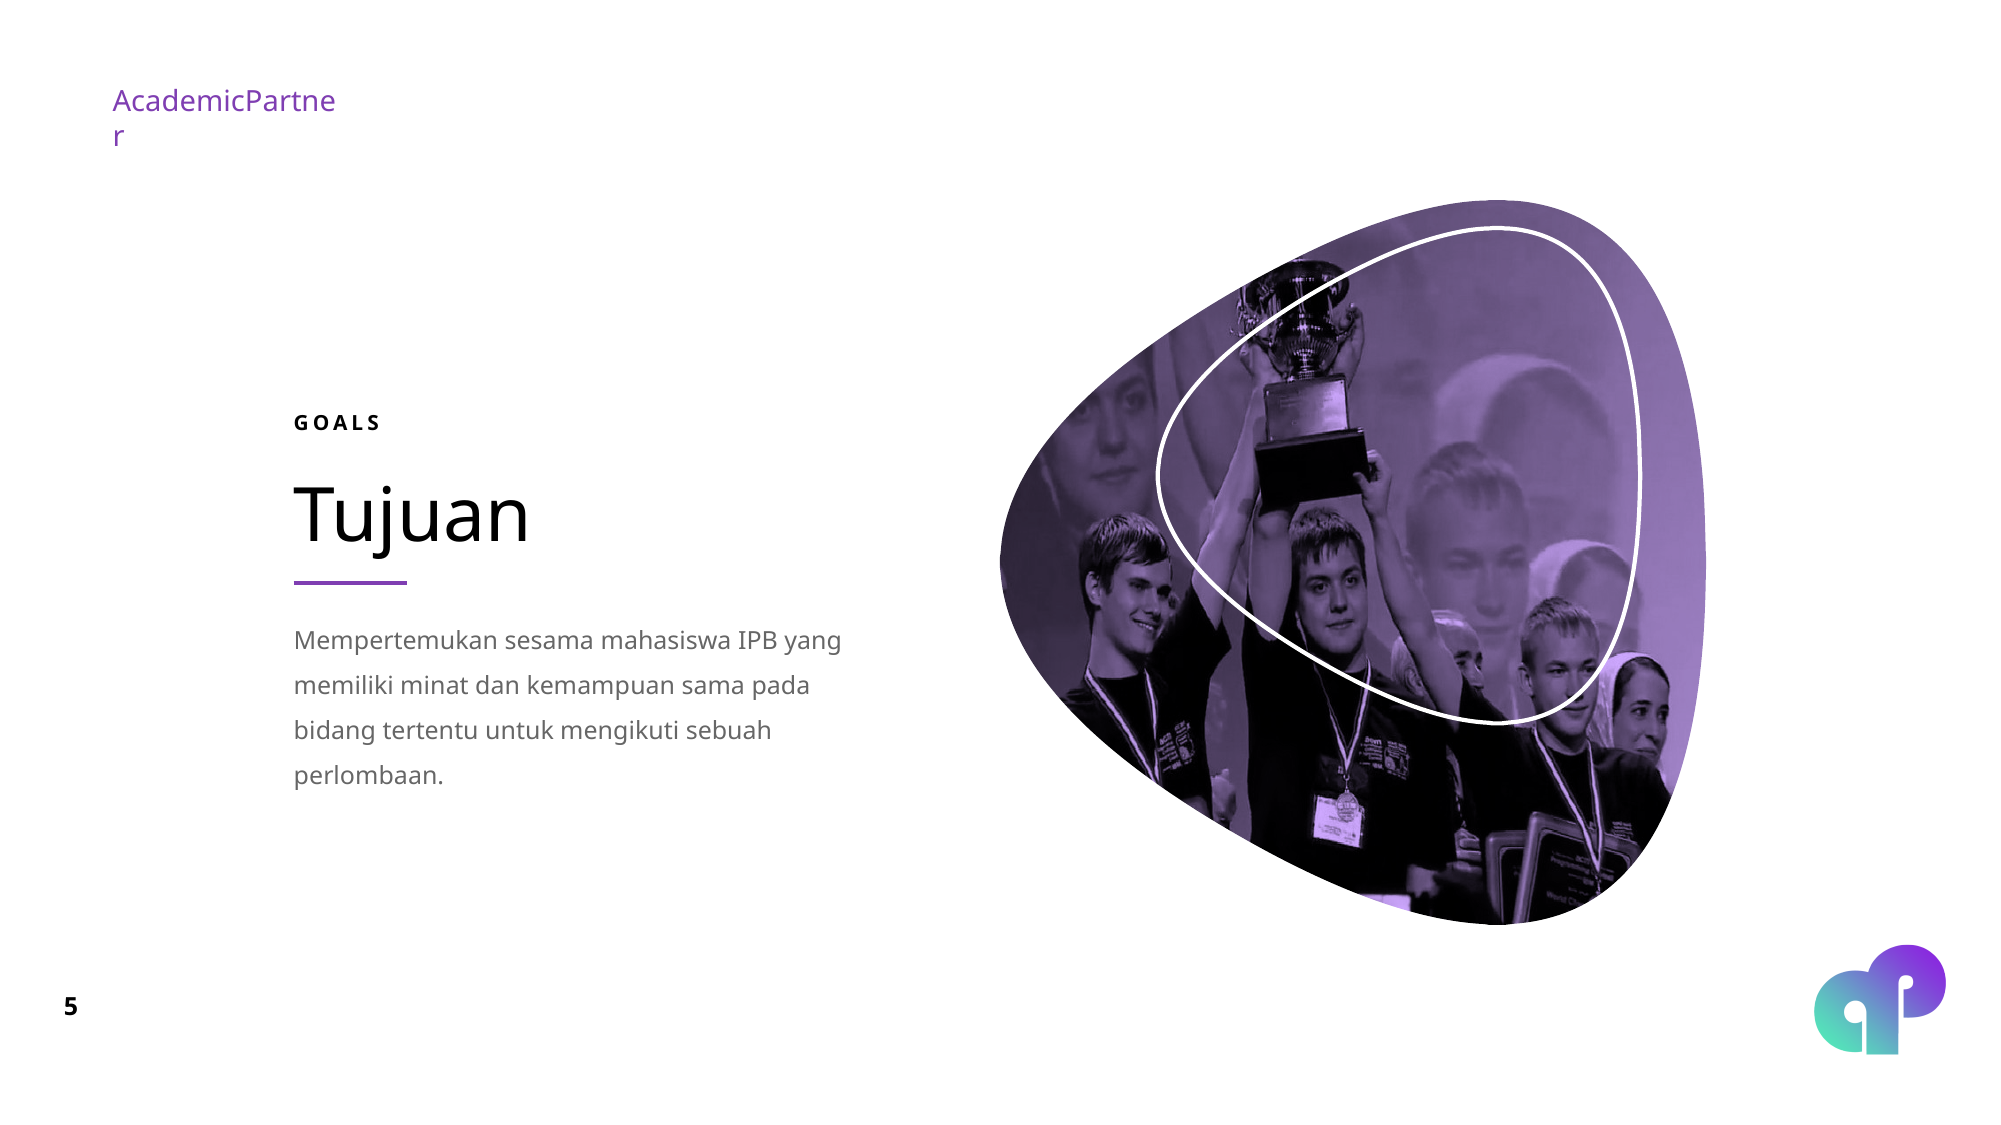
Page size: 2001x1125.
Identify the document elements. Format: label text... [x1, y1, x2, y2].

text_box GOALS [293, 414, 582, 435]
text_box Mempertemukan sesama mahasiswa IPB yang memiliki minat dan kemampuan sama pada bidang tertentu untuk mengikuti sebuah perlombaan. [293, 609, 899, 790]
text_box AcademicPartner [112, 93, 346, 142]
picture [999, 199, 1707, 926]
text_box Tujuan [293, 483, 899, 557]
picture [1810, 935, 1949, 1058]
